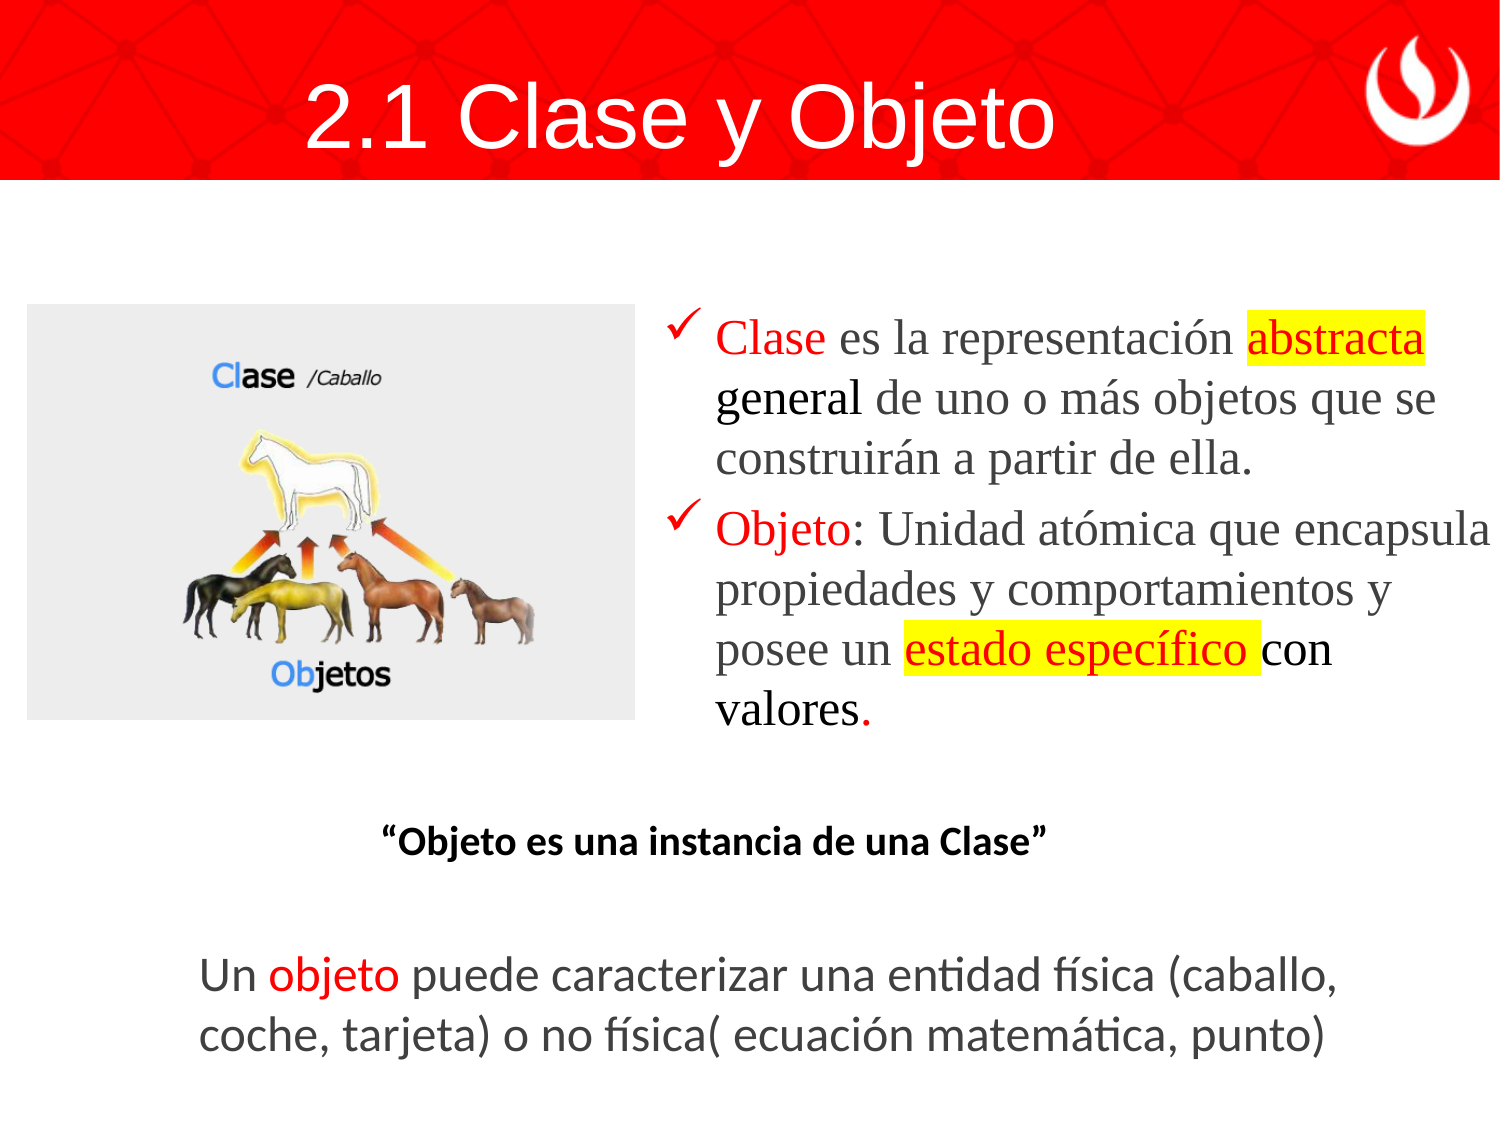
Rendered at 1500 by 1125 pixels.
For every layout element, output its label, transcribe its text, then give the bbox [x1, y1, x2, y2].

text_box Un objeto puede caracterizar una entidad física (caballo, coche, tarjeta) o no física( ecuación matemática, punto) [184, 934, 1379, 1070]
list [27, 304, 636, 721]
list Clase es la representación abstracta general de uno o más objetos que se construirán a partir de ella. Objeto: Unidad atómica que encapsula propiedades y comportamientos y posee un estado específico con valores. [648, 297, 1500, 744]
picture [0, 0, 1500, 180]
text_box “Objeto es una instancia de una Clase” [365, 806, 1135, 871]
title 2.1 Clase y Objeto [5, 18, 1356, 206]
